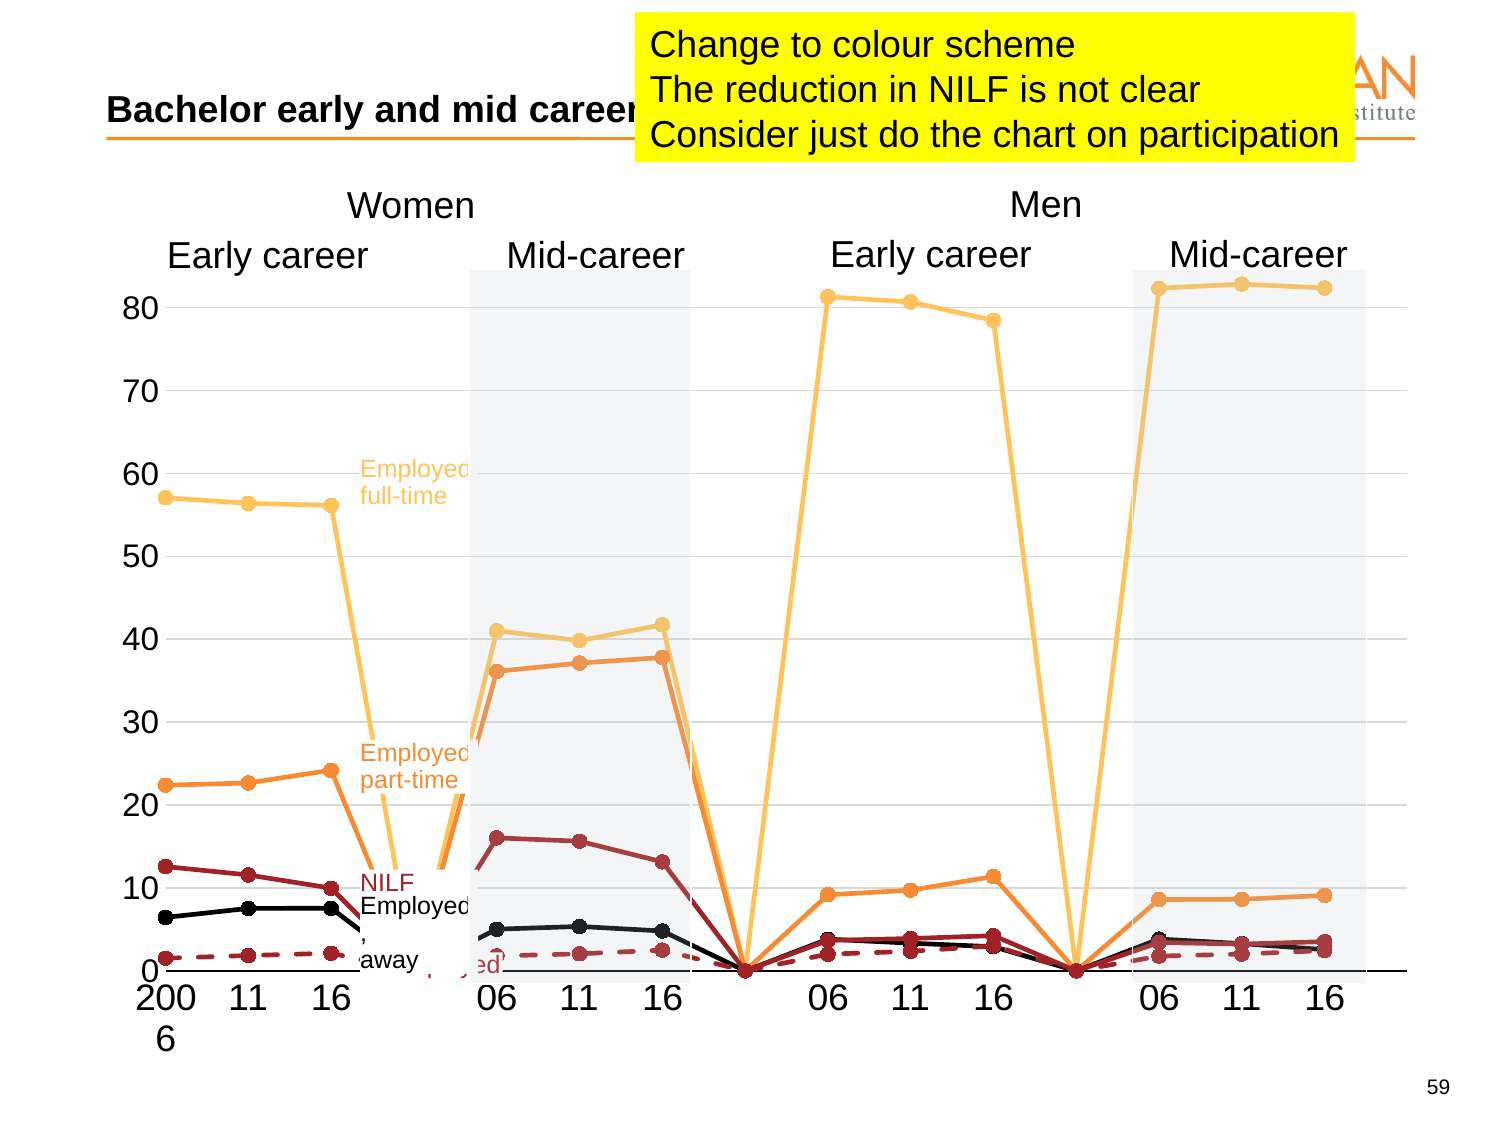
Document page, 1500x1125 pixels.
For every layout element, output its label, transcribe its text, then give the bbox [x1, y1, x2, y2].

text_box Women [332, 173, 490, 217]
text_box Men [994, 172, 1098, 217]
text_box Change to colour scheme The reduction in NILF is not clear Consider just do the chart on participation [634, 12, 1356, 163]
title Bachelor early and mid career [105, 84, 634, 131]
chart [99, 218, 1448, 1060]
picture [1356, 54, 1415, 120]
